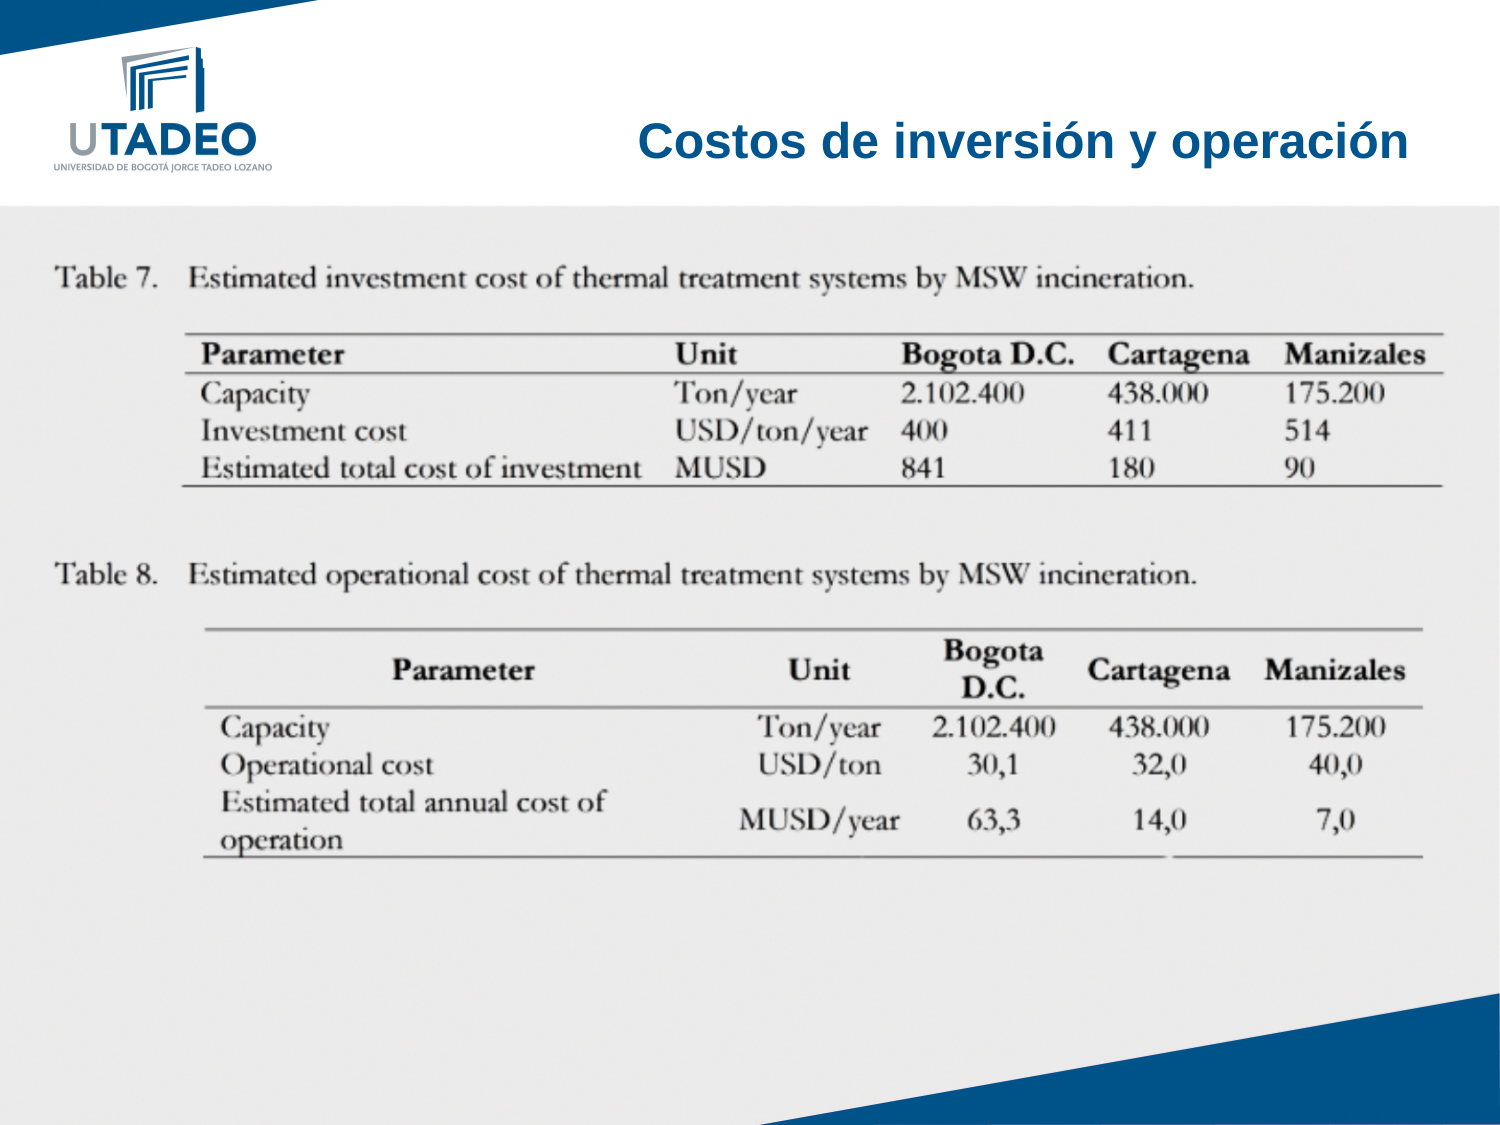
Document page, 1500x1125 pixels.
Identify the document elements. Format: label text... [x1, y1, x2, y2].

picture [0, 0, 1500, 1125]
title Costos de inversión y operación [75, 45, 1425, 233]
